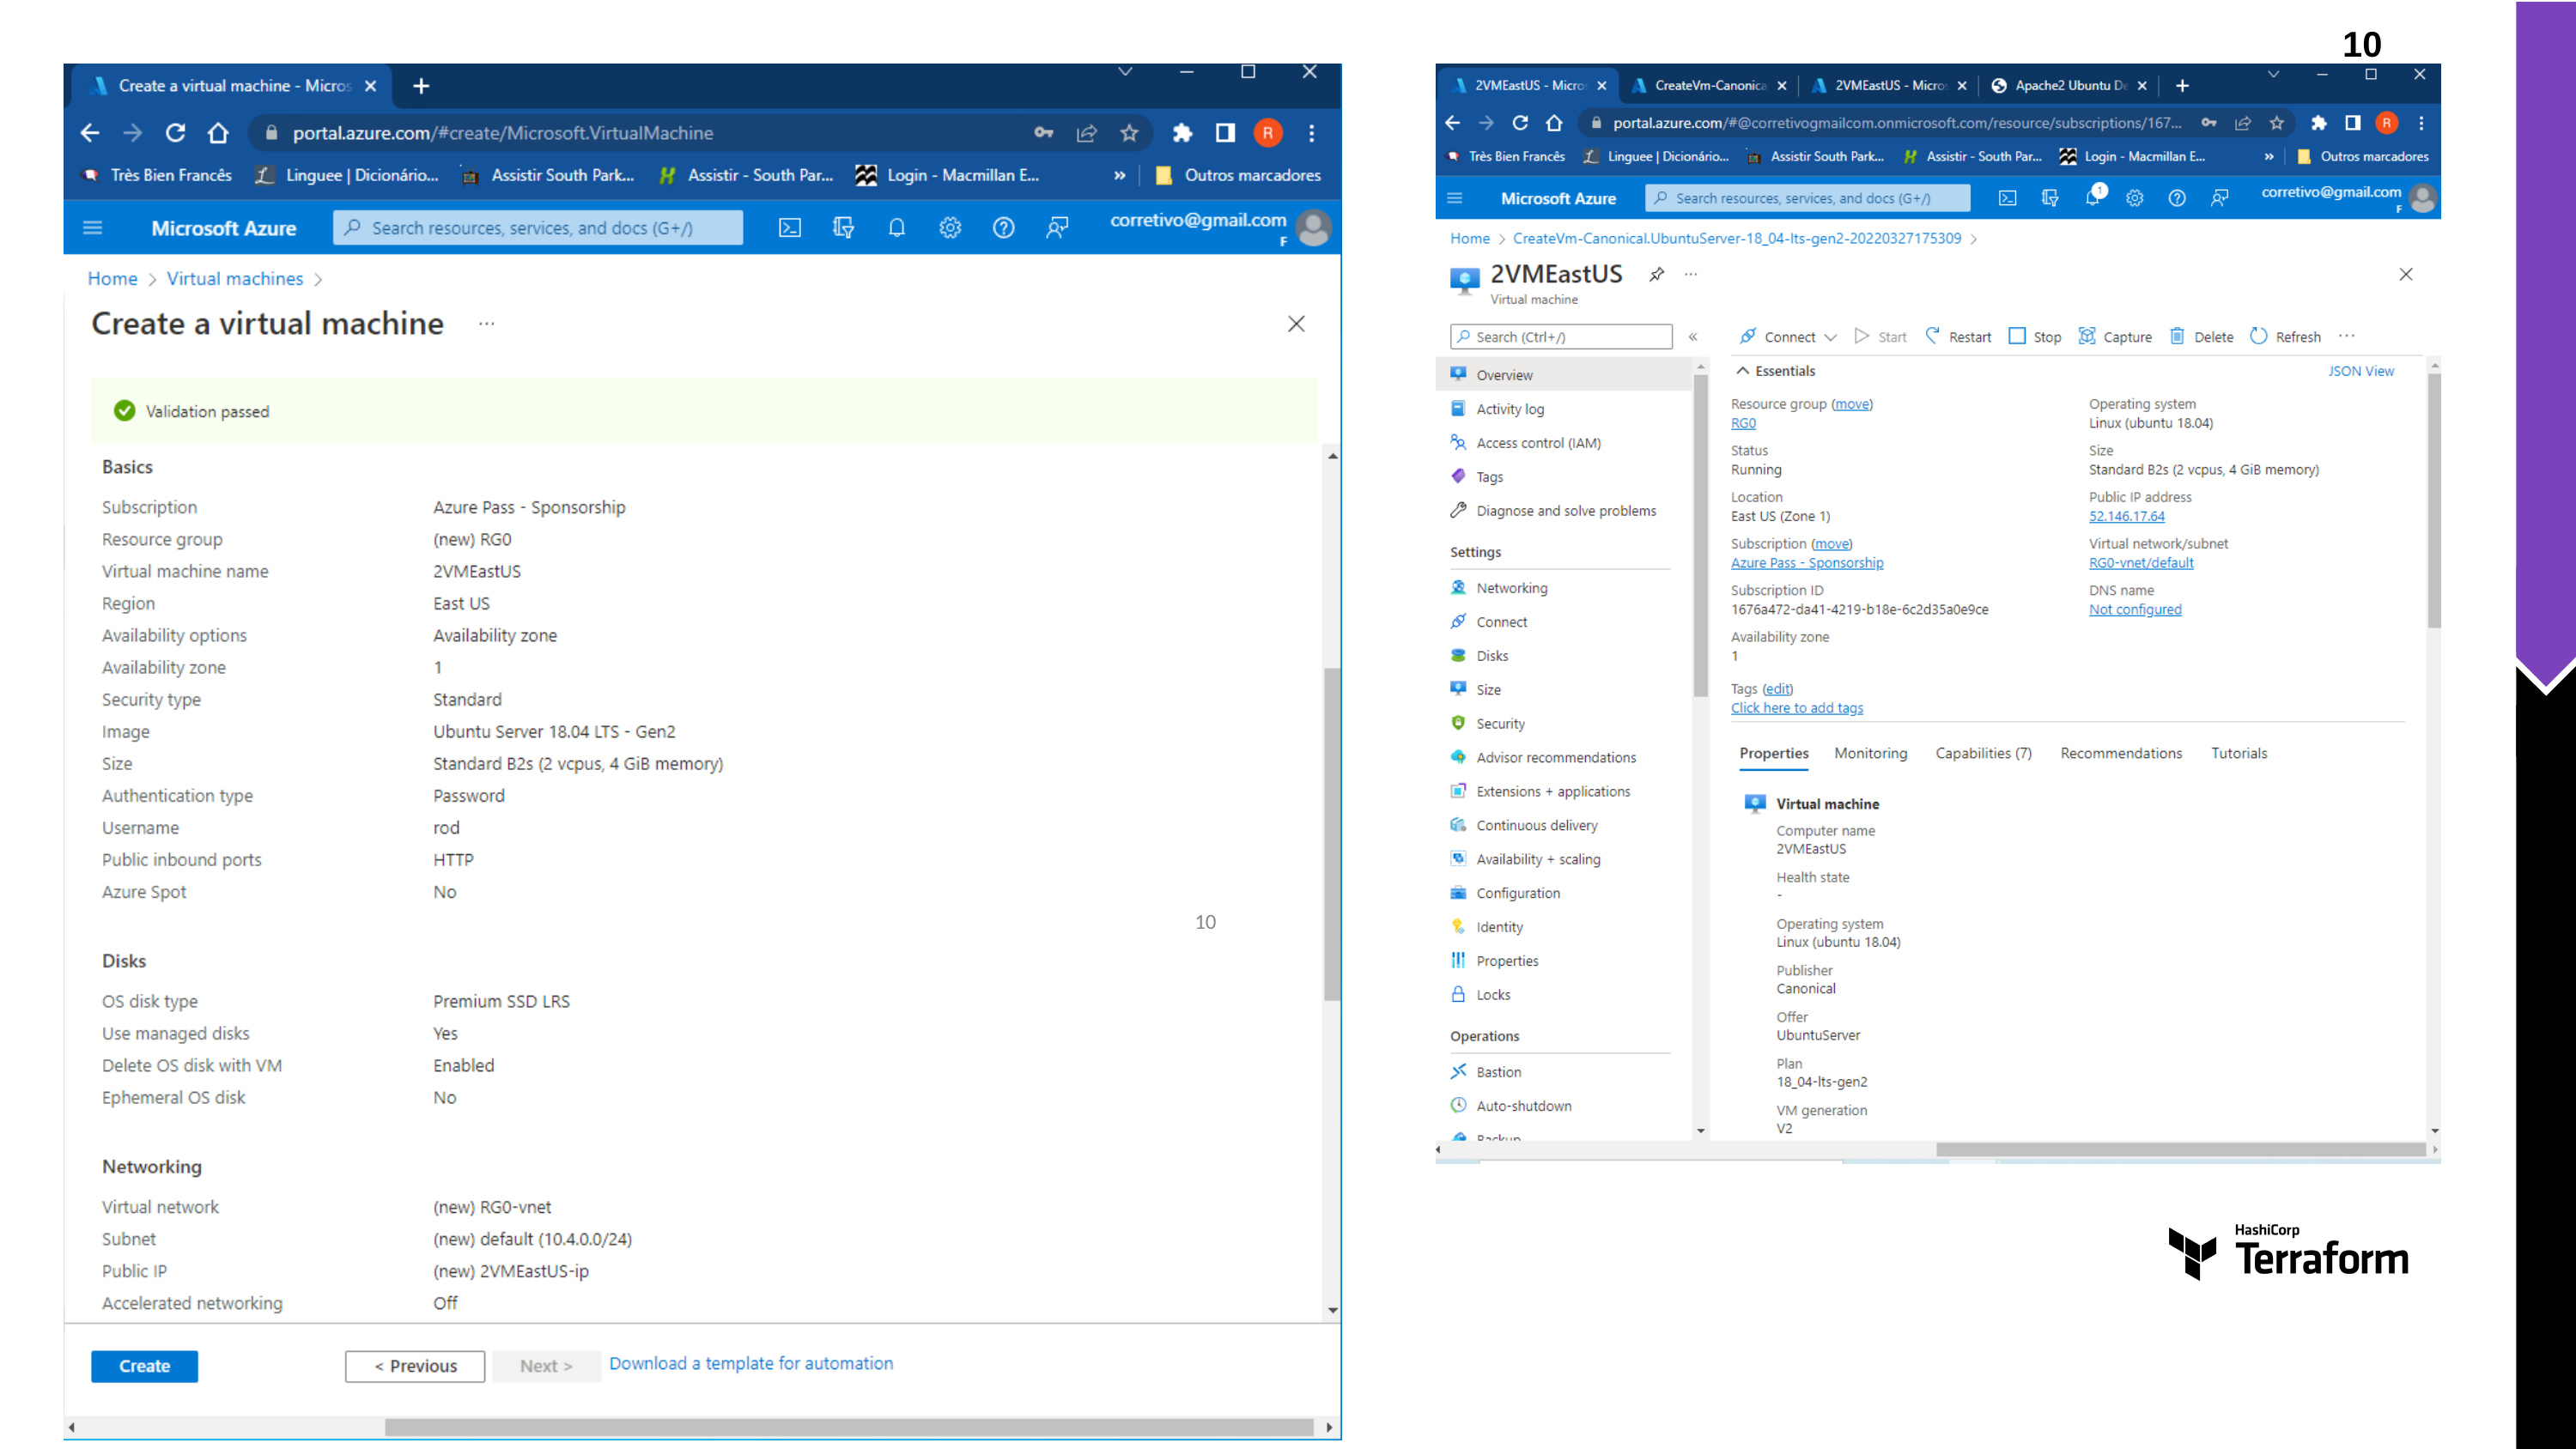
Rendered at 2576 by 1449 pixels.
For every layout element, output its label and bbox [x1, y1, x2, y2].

picture [1435, 64, 2441, 1164]
picture [2146, 1203, 2432, 1304]
text_box [2516, 1, 2576, 1449]
picture [64, 64, 1343, 1440]
